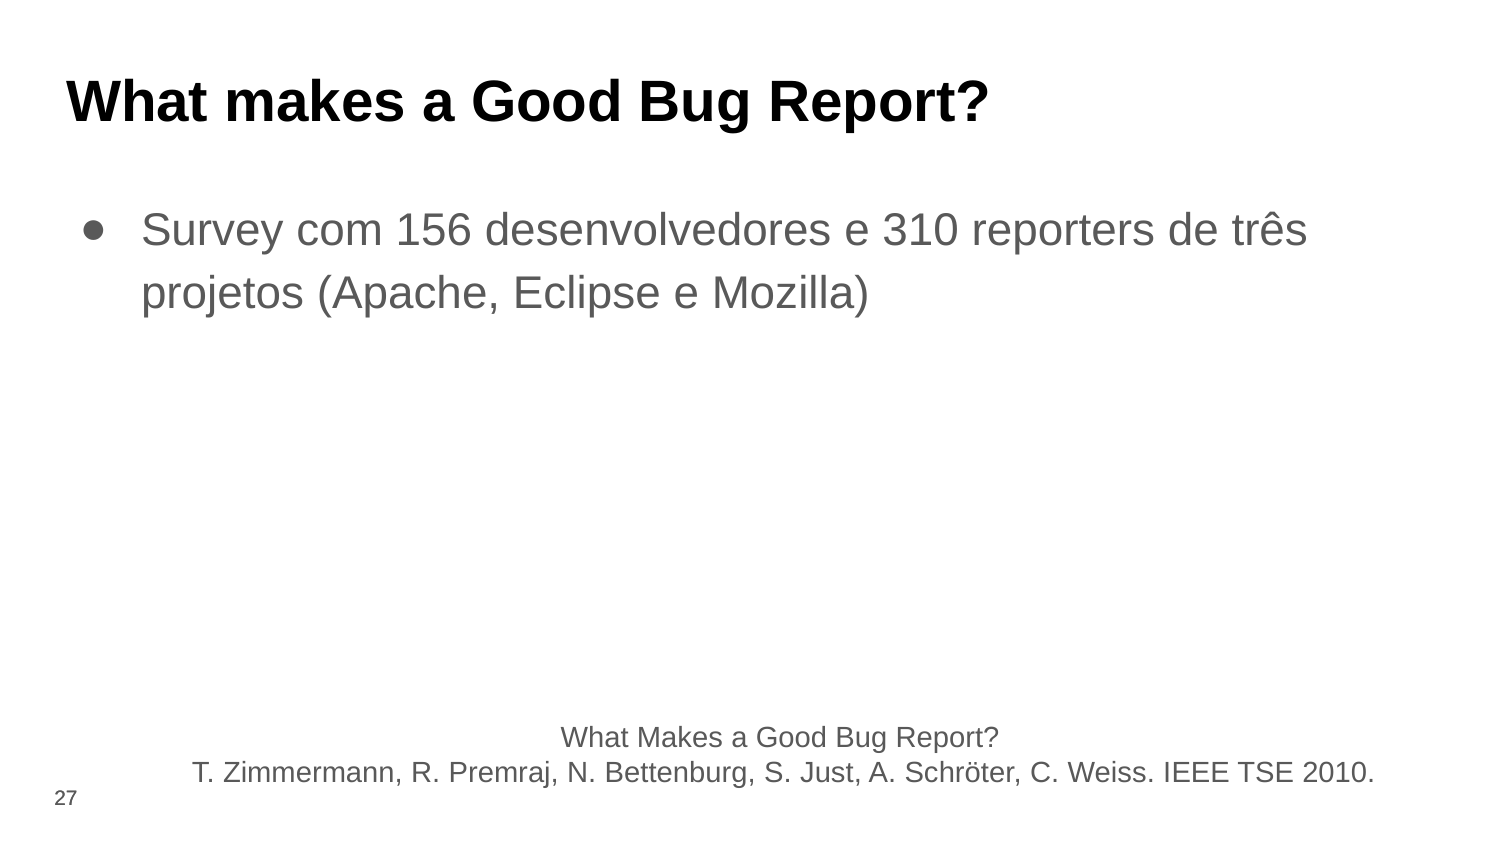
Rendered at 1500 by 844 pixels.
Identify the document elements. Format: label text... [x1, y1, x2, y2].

title What makes a Good Bug Report? [51, 48, 1449, 142]
text_box What Makes a Good Bug Report? T. Zimmermann, R. Premraj, N. Bettenburg, S. Just, A. Schröter, C. Weiss. IEEE TSE 2010. [145, 703, 1424, 804]
slide_number ‹#› [2, 764, 93, 830]
list Survey com 156 desenvolvedores e 310 reporters de três projetos (Apache, Eclipse e Mozilla) [51, 176, 1449, 348]
